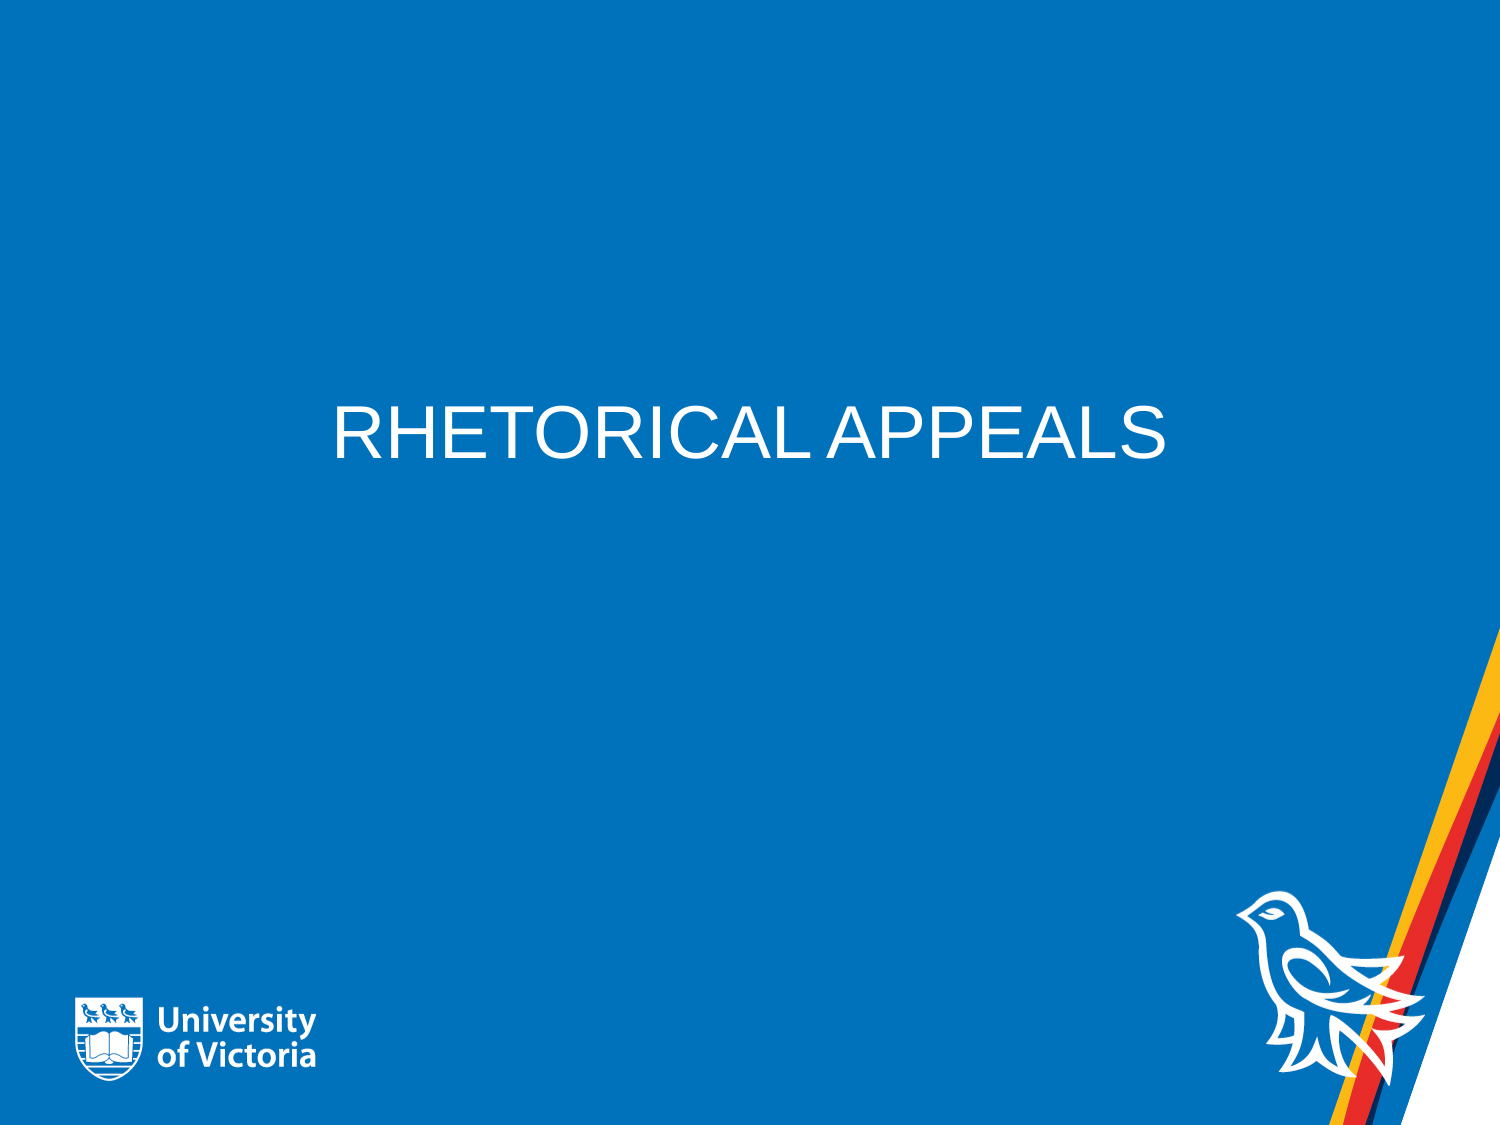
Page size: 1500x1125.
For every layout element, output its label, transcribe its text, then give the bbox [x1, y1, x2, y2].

title Rhetorical appeals [75, 334, 1425, 523]
picture [0, 0, 1500, 1125]
